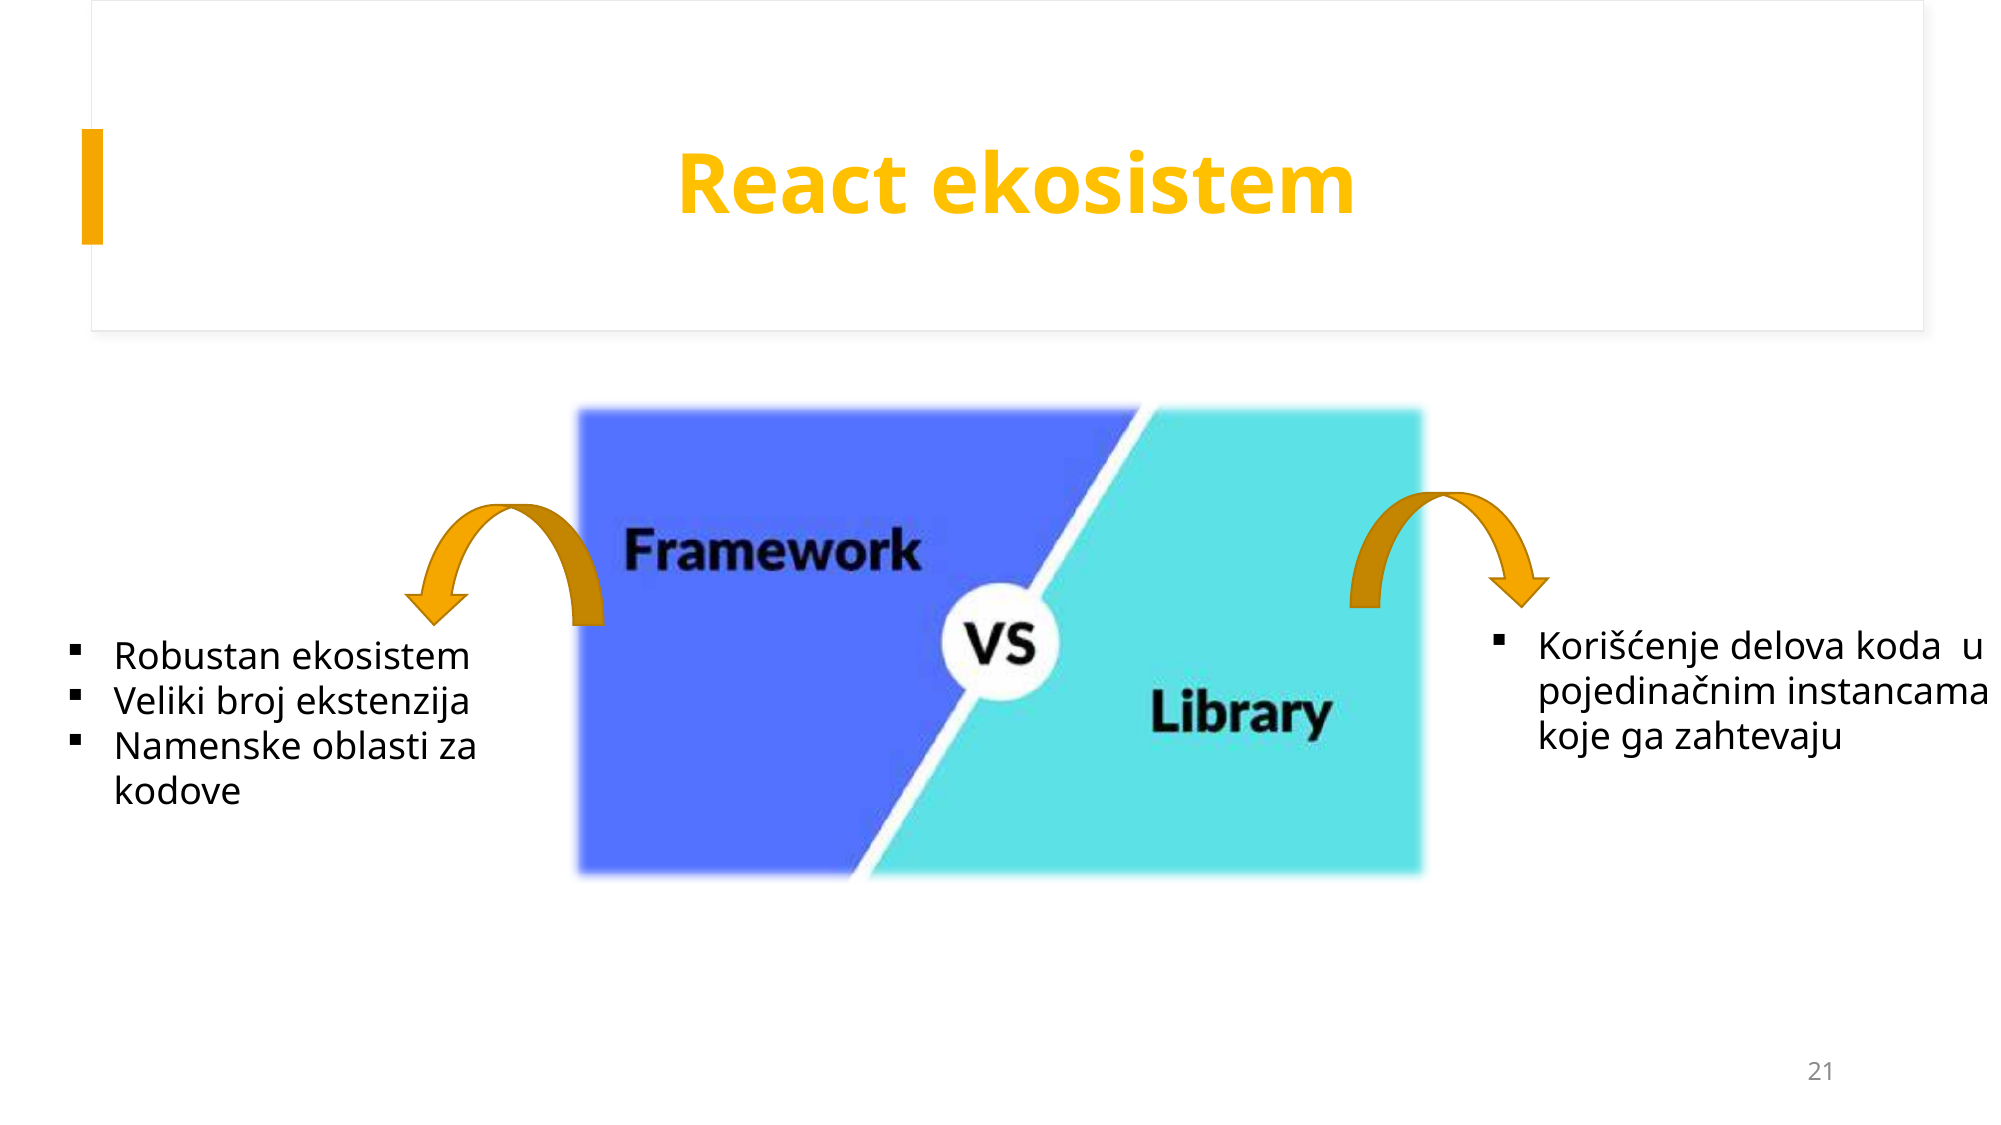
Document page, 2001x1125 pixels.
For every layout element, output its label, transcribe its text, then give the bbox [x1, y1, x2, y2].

text_box [1431, 491, 1551, 609]
text_box [404, 503, 568, 627]
text_box Robustan ekosistem Veliki broj ekstenzija Namenske oblasti za kodove [52, 624, 513, 865]
slide_number 21 [1401, 1042, 1851, 1103]
title React ekosistem [183, 90, 1851, 284]
picture [568, 399, 1431, 884]
text_box Korišćenje delova koda u pojedinačnim instancama koje ga zahtevaju [1475, 614, 2000, 765]
